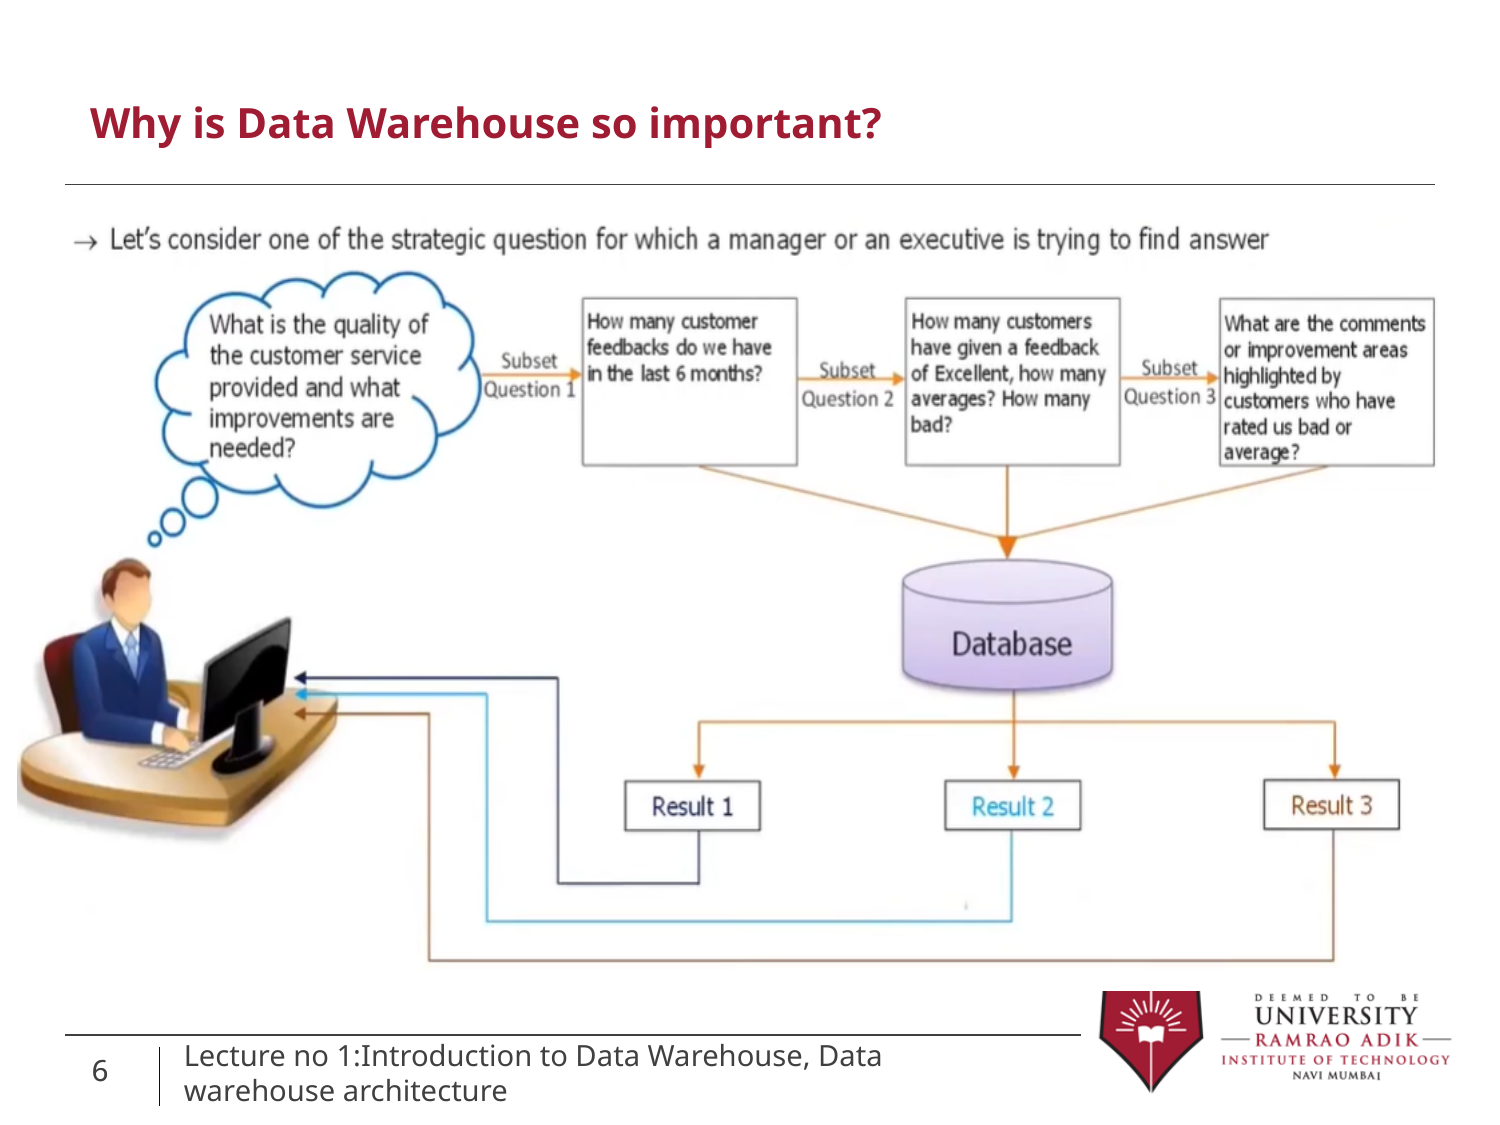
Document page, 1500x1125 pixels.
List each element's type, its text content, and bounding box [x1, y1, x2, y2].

picture [17, 218, 1458, 1098]
text_box Why is Data Warehouse so important? [74, 54, 1425, 190]
text_box Lecture no 1:Introduction to Data Warehouse, Data warehouse architecture [168, 1042, 1057, 1103]
text_box 6 [76, 1042, 155, 1103]
